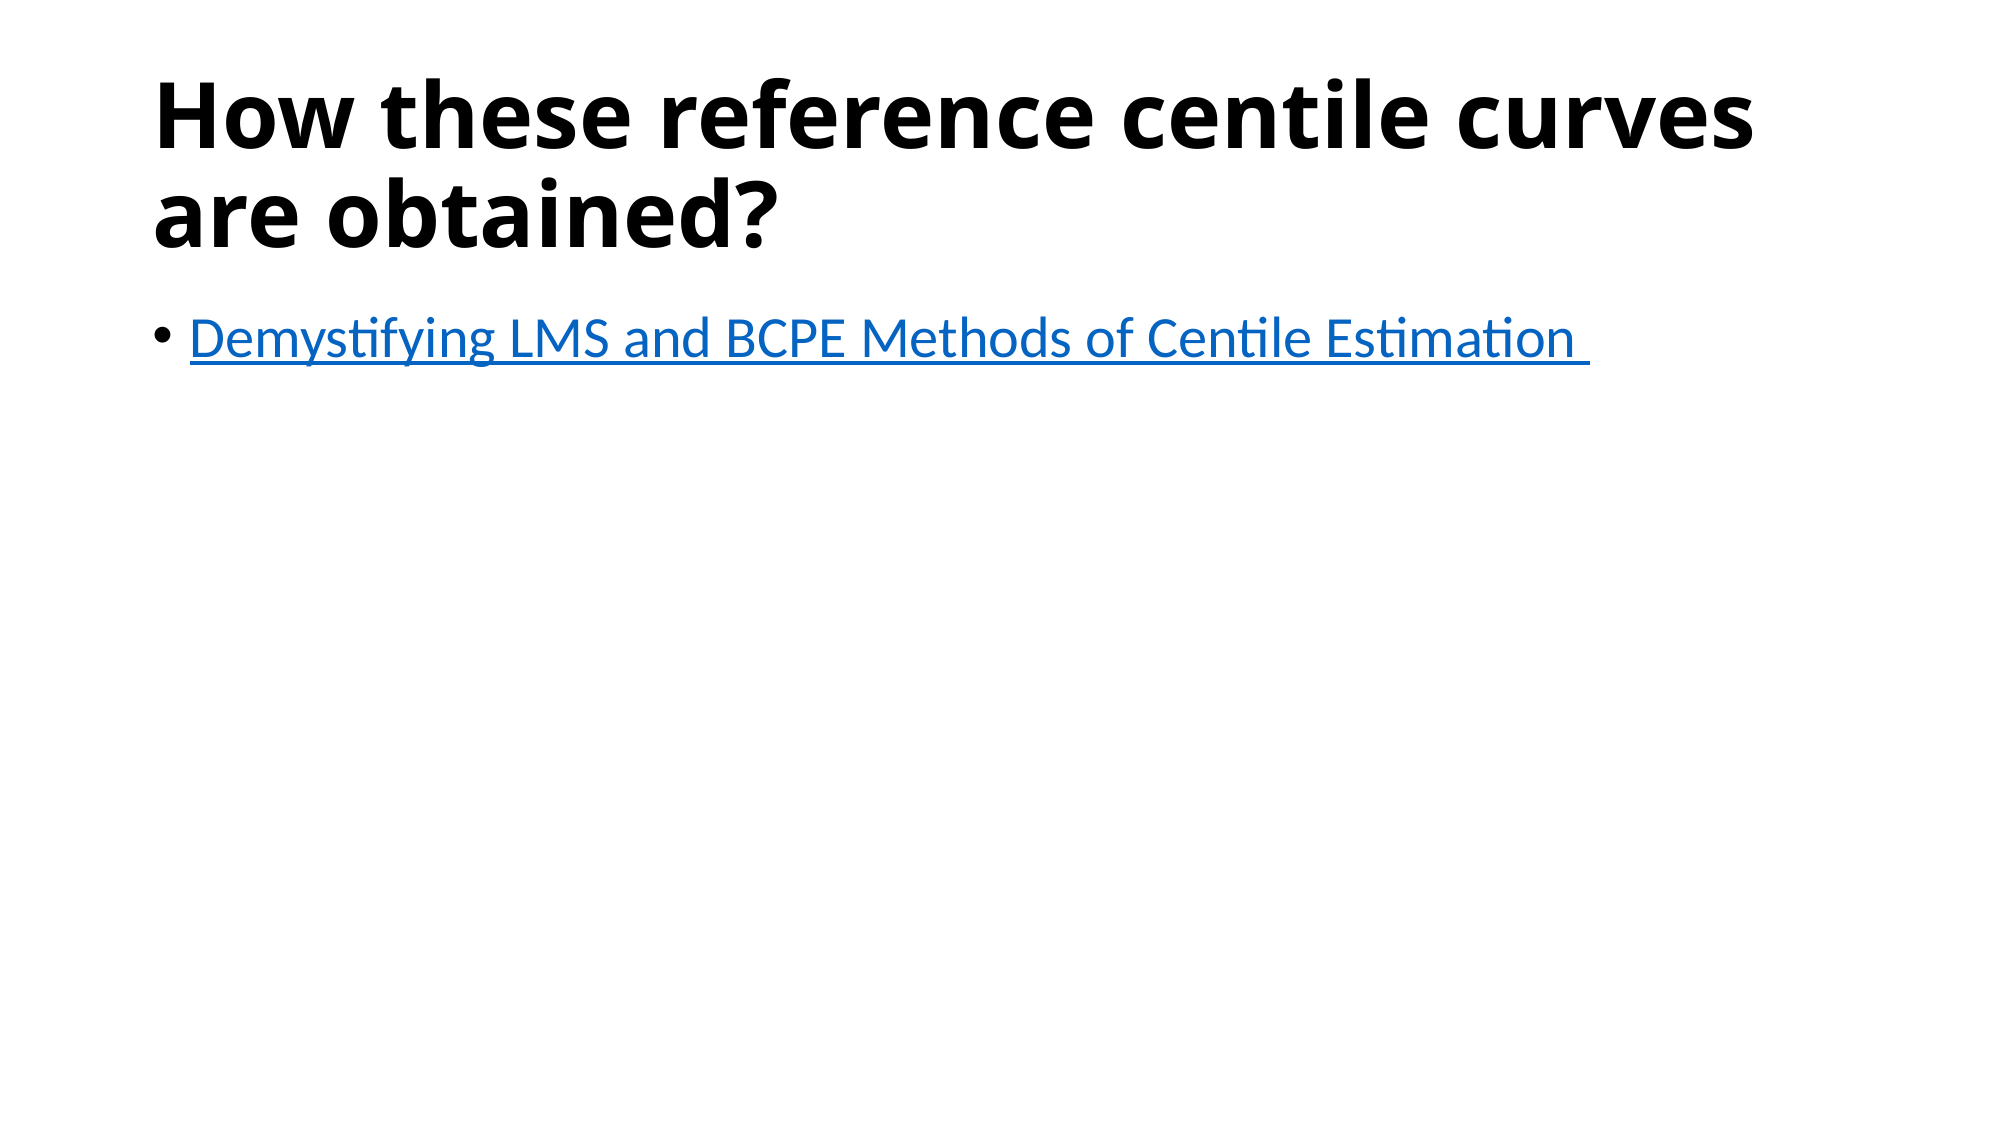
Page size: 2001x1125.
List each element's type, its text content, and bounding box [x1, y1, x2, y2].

list Demystifying LMS and BCPE Methods of Centile Estimation [137, 299, 1863, 1014]
title How these reference centile curves are obtained? [137, 59, 1863, 278]
